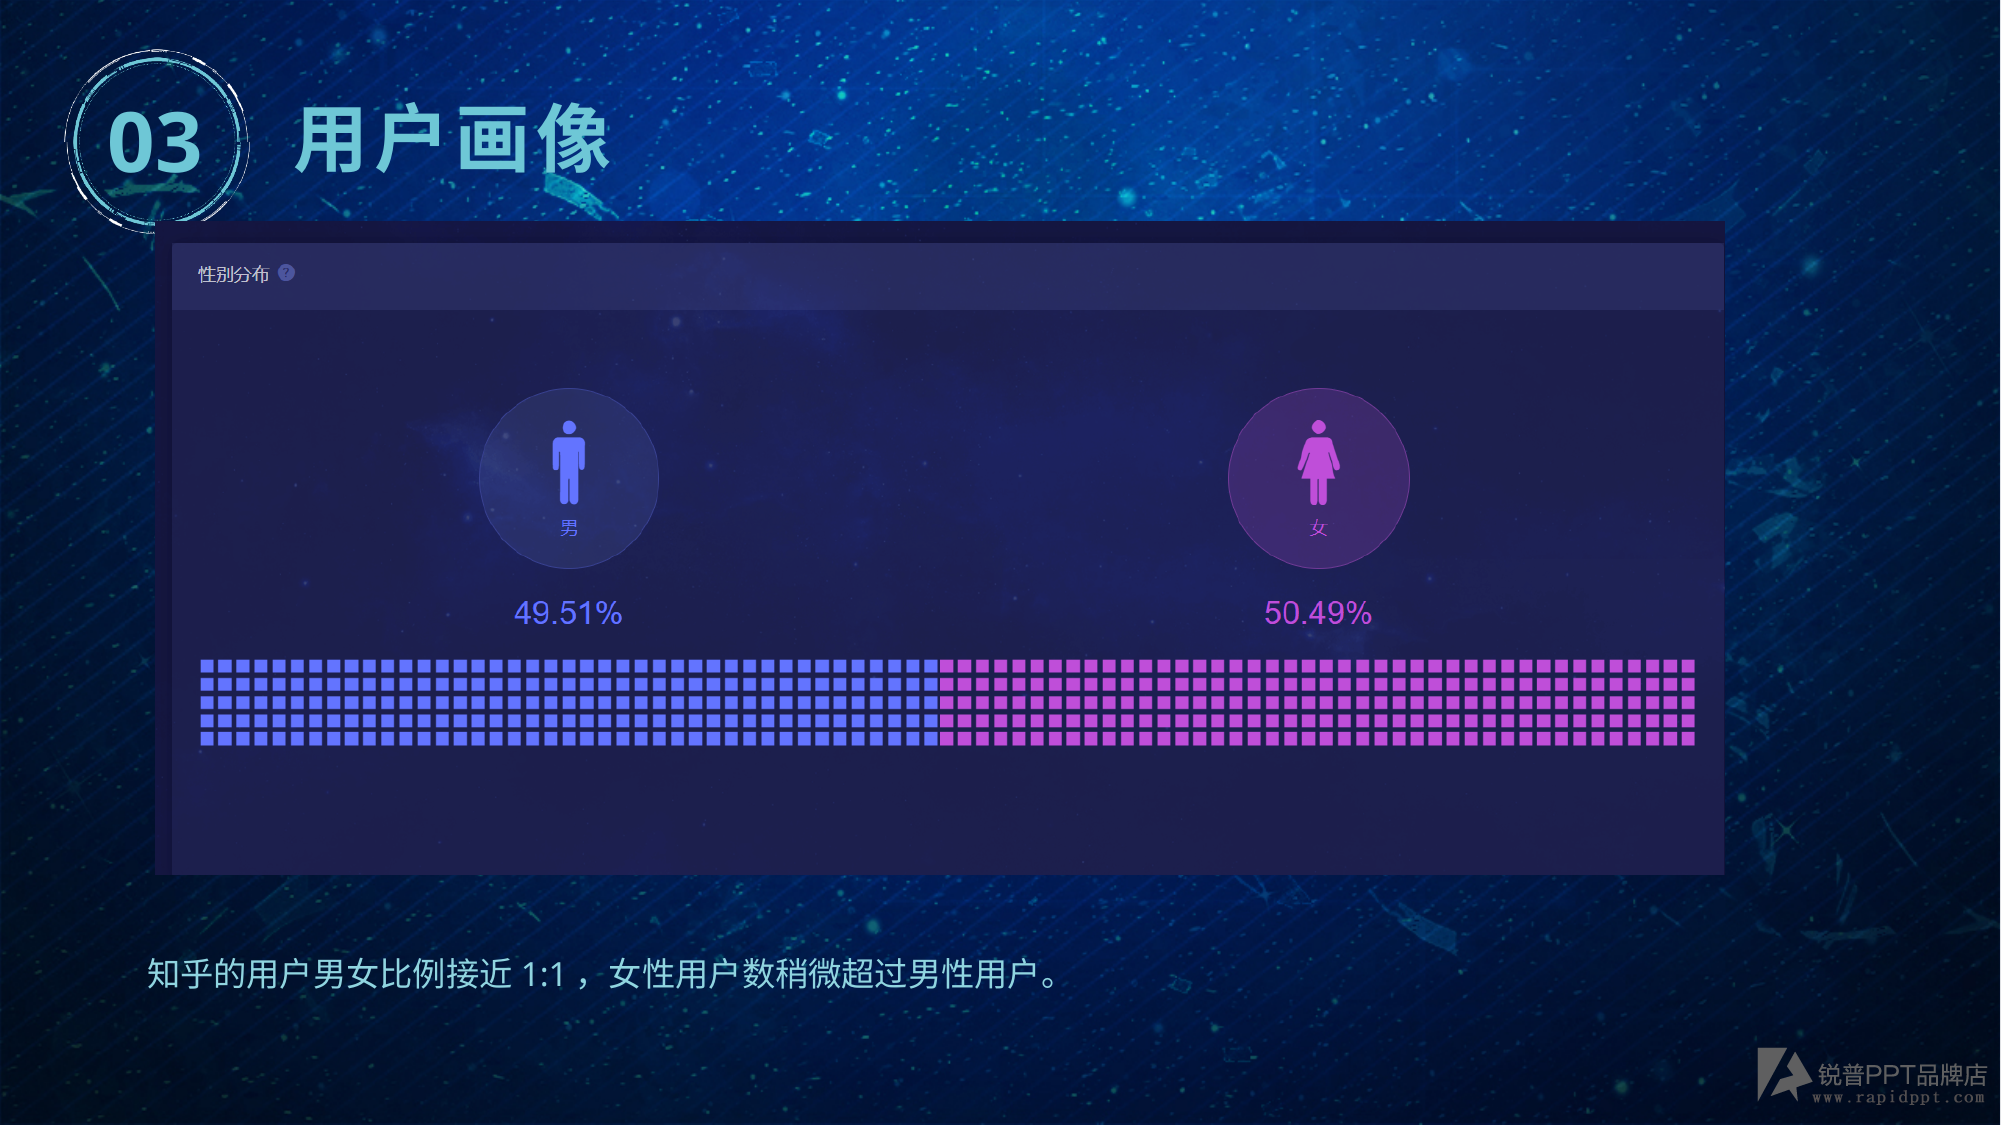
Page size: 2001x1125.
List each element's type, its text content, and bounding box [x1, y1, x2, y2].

picture [0, 0, 2001, 1125]
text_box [64, 49, 250, 234]
text_box 知乎的用户男女比例接近1:1，女性用户数稍微超过男性用户。 [132, 945, 1756, 1000]
text_box 用户画像 [278, 83, 826, 190]
